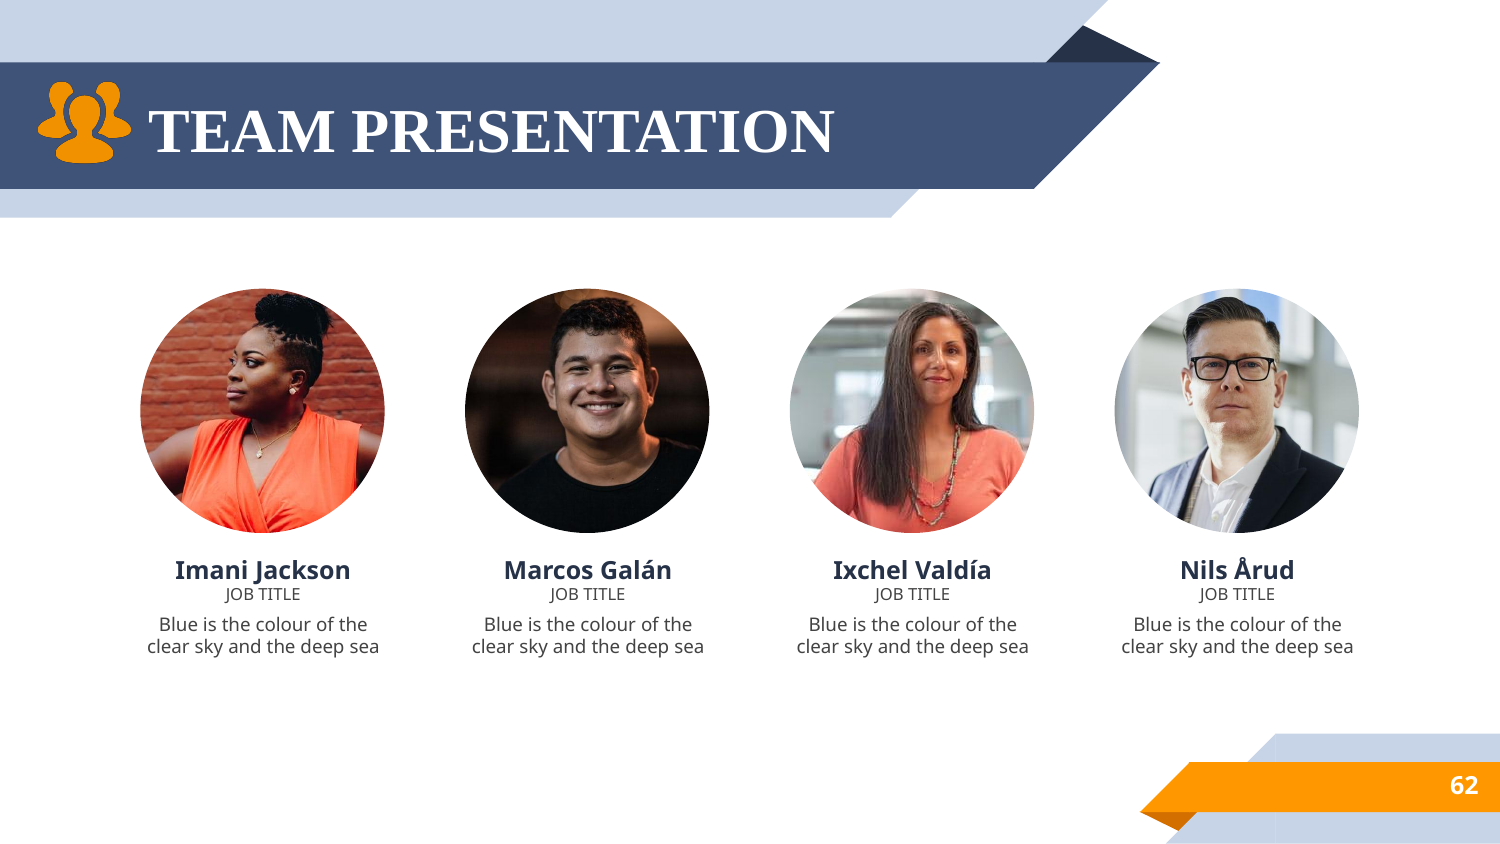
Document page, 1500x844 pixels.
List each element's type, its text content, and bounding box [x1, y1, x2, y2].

title TEAM PRESENTATION [133, 64, 997, 190]
text_box Nils Årud JOB TITLE Blue is the colour of the clear sky and the deep sea [1115, 554, 1360, 675]
text_box Ixchel Valdía JOB TITLE Blue is the colour of the clear sky and the deep sea [790, 554, 1035, 675]
picture [140, 288, 385, 534]
text_box Marcos Galán JOB TITLE Blue is the colour of the clear sky and the deep sea [465, 554, 711, 675]
text_box Imani Jackson JOB TITLE Blue is the colour of the clear sky and the deep sea [141, 554, 386, 675]
picture [1114, 288, 1360, 534]
picture [464, 288, 710, 534]
slide_number 62 [1249, 760, 1494, 813]
picture [38, 74, 131, 167]
picture [789, 288, 1035, 534]
